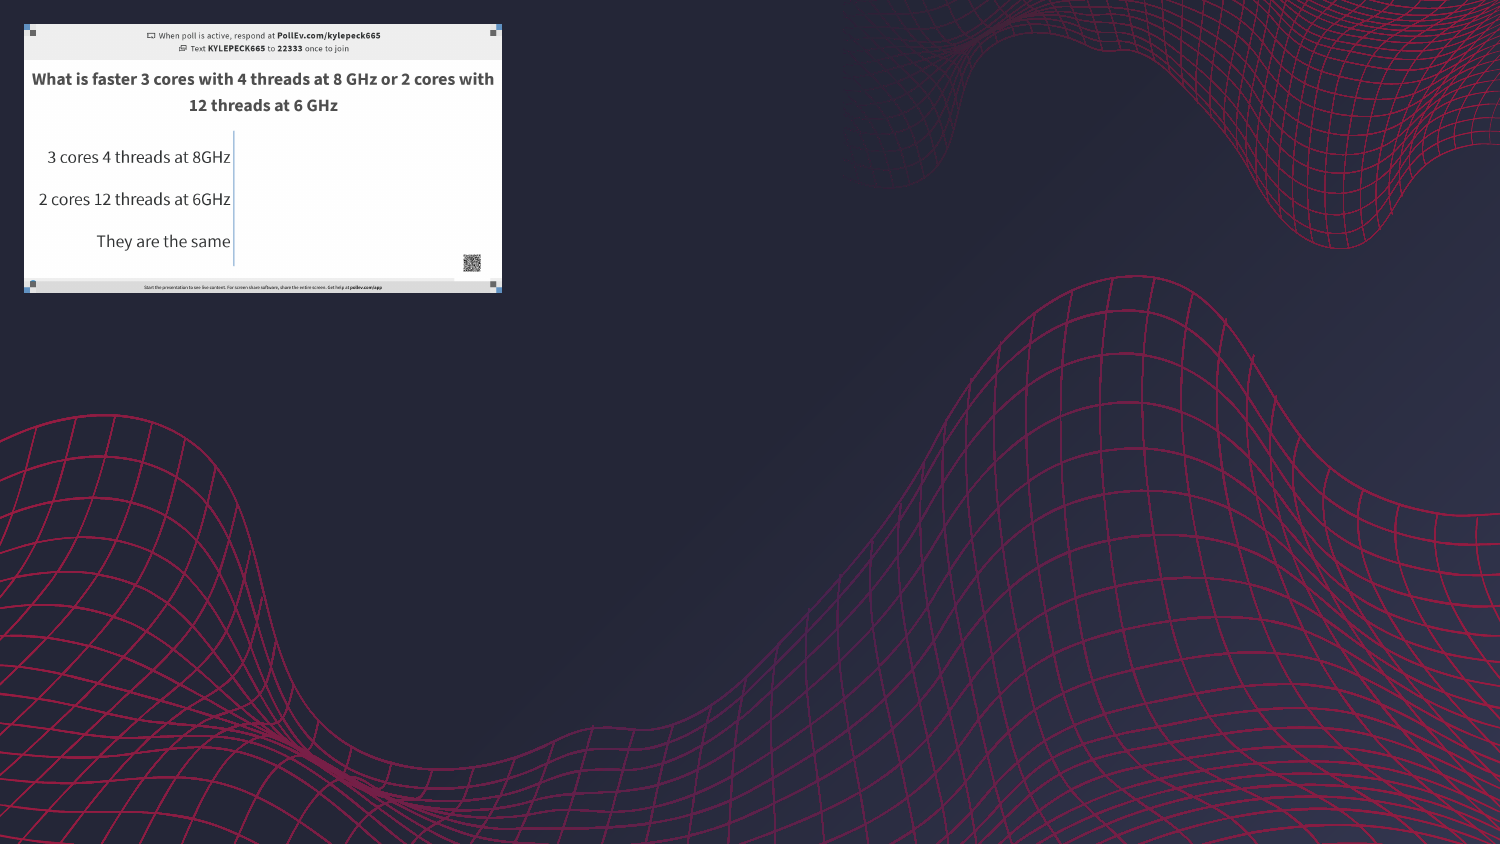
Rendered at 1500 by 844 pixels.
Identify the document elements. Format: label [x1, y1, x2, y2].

picture [24, 24, 502, 294]
